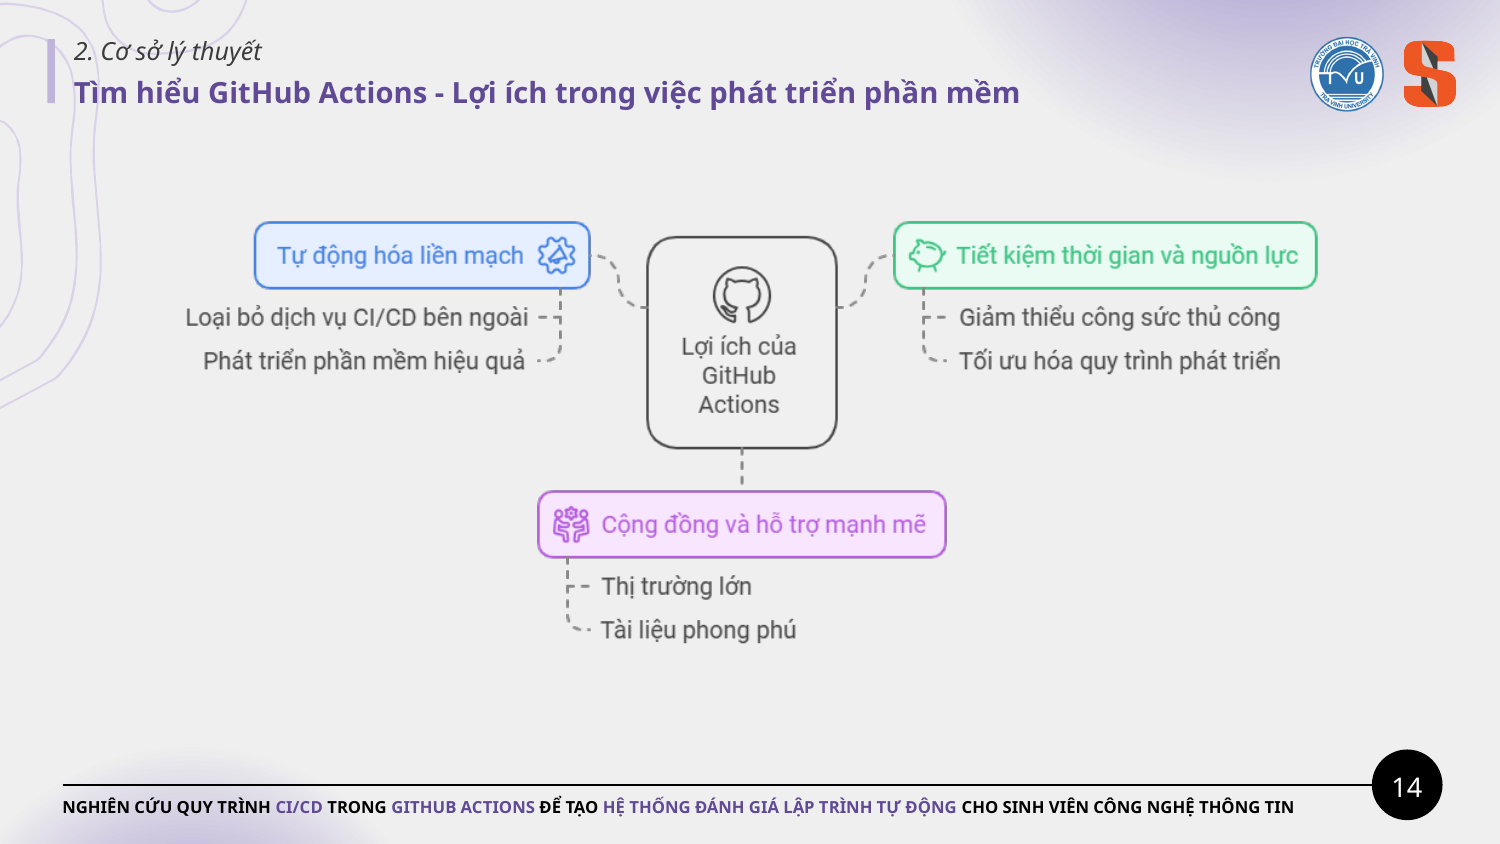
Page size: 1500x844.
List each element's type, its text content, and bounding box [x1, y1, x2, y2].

text_box 14 [1375, 758, 1439, 811]
picture [168, 206, 1332, 659]
text_box NGHIÊN CỨU QUY TRÌNH CI/CD TRONG GITHUB ACTIONS ĐỂ TẠO HỆ THỐNG ĐÁNH GIÁ LẬP TRÌNH TỰ ĐỘNG CHO SINH VIÊN CÔNG NGHỆ THÔNG TIN [47, 779, 1318, 831]
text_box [1306, 34, 1460, 114]
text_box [47, 23, 1242, 128]
